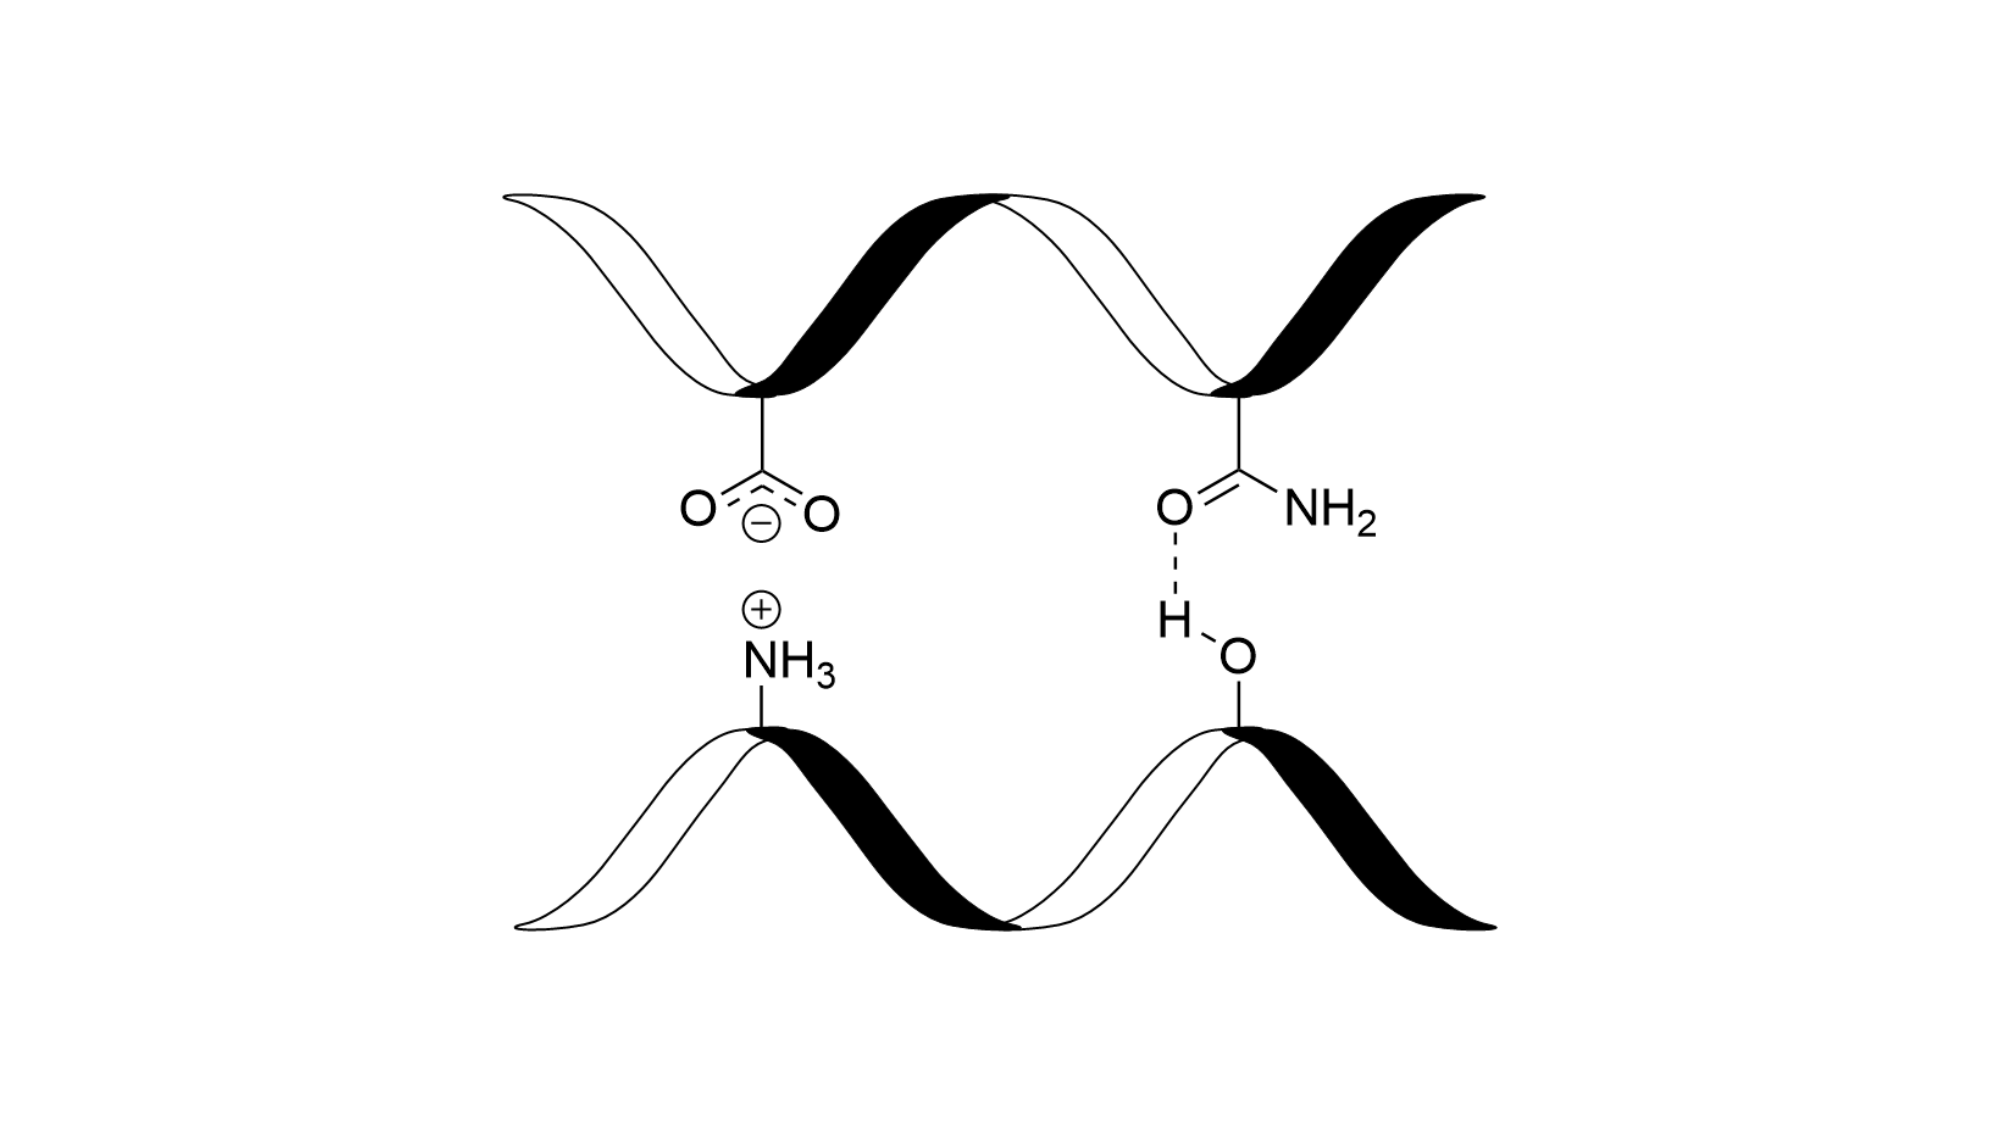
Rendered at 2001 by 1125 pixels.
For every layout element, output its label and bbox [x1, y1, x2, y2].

picture [490, 180, 1510, 944]
